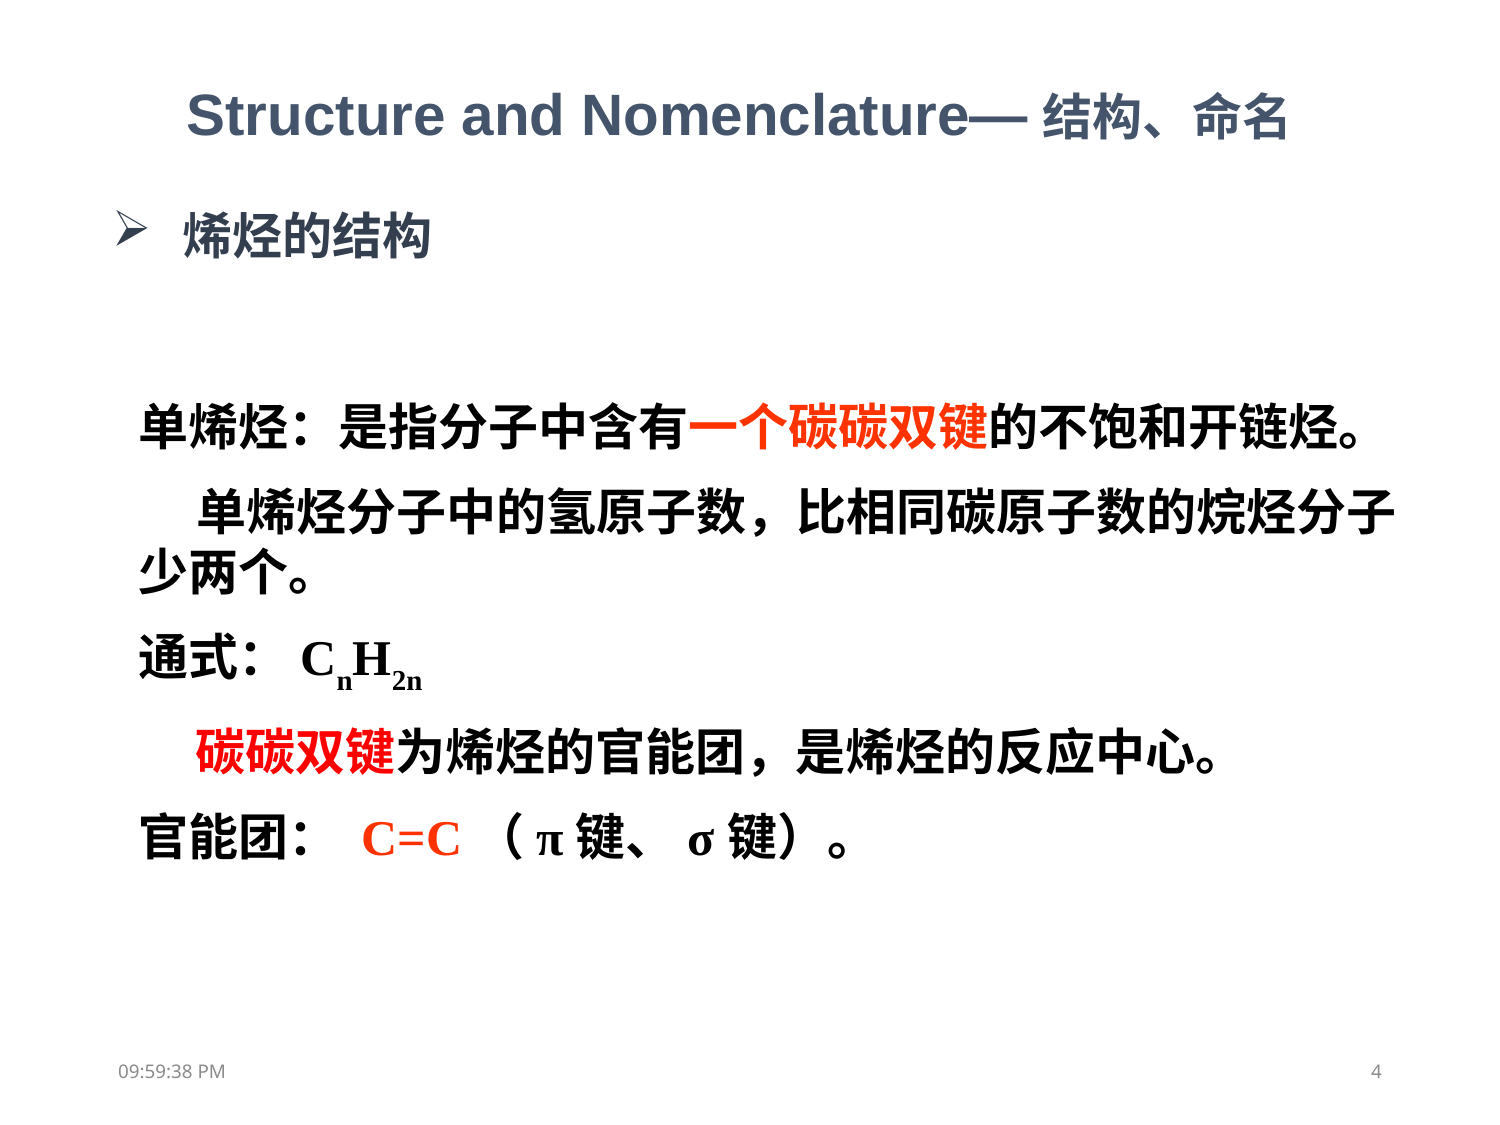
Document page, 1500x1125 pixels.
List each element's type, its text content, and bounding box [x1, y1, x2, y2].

slide_number 4 [1059, 1042, 1397, 1103]
text_box Structure and Nomenclature—结构、命名 [171, 0, 1328, 155]
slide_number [103, 1042, 441, 1103]
text_box 单烯烃：是指分子中含有一个碳碳双键的不饱和开链烃。 单烯烃分子中的氢原子数，比相同碳原子数的烷烃分子少两个。 通式：CnH2n 碳碳双键为烯烃的官能团，是烯烃的反应中心。 官能团： C=C（π键、σ键）。 [123, 387, 1412, 874]
text_box 烯烃的结构 [97, 196, 448, 272]
